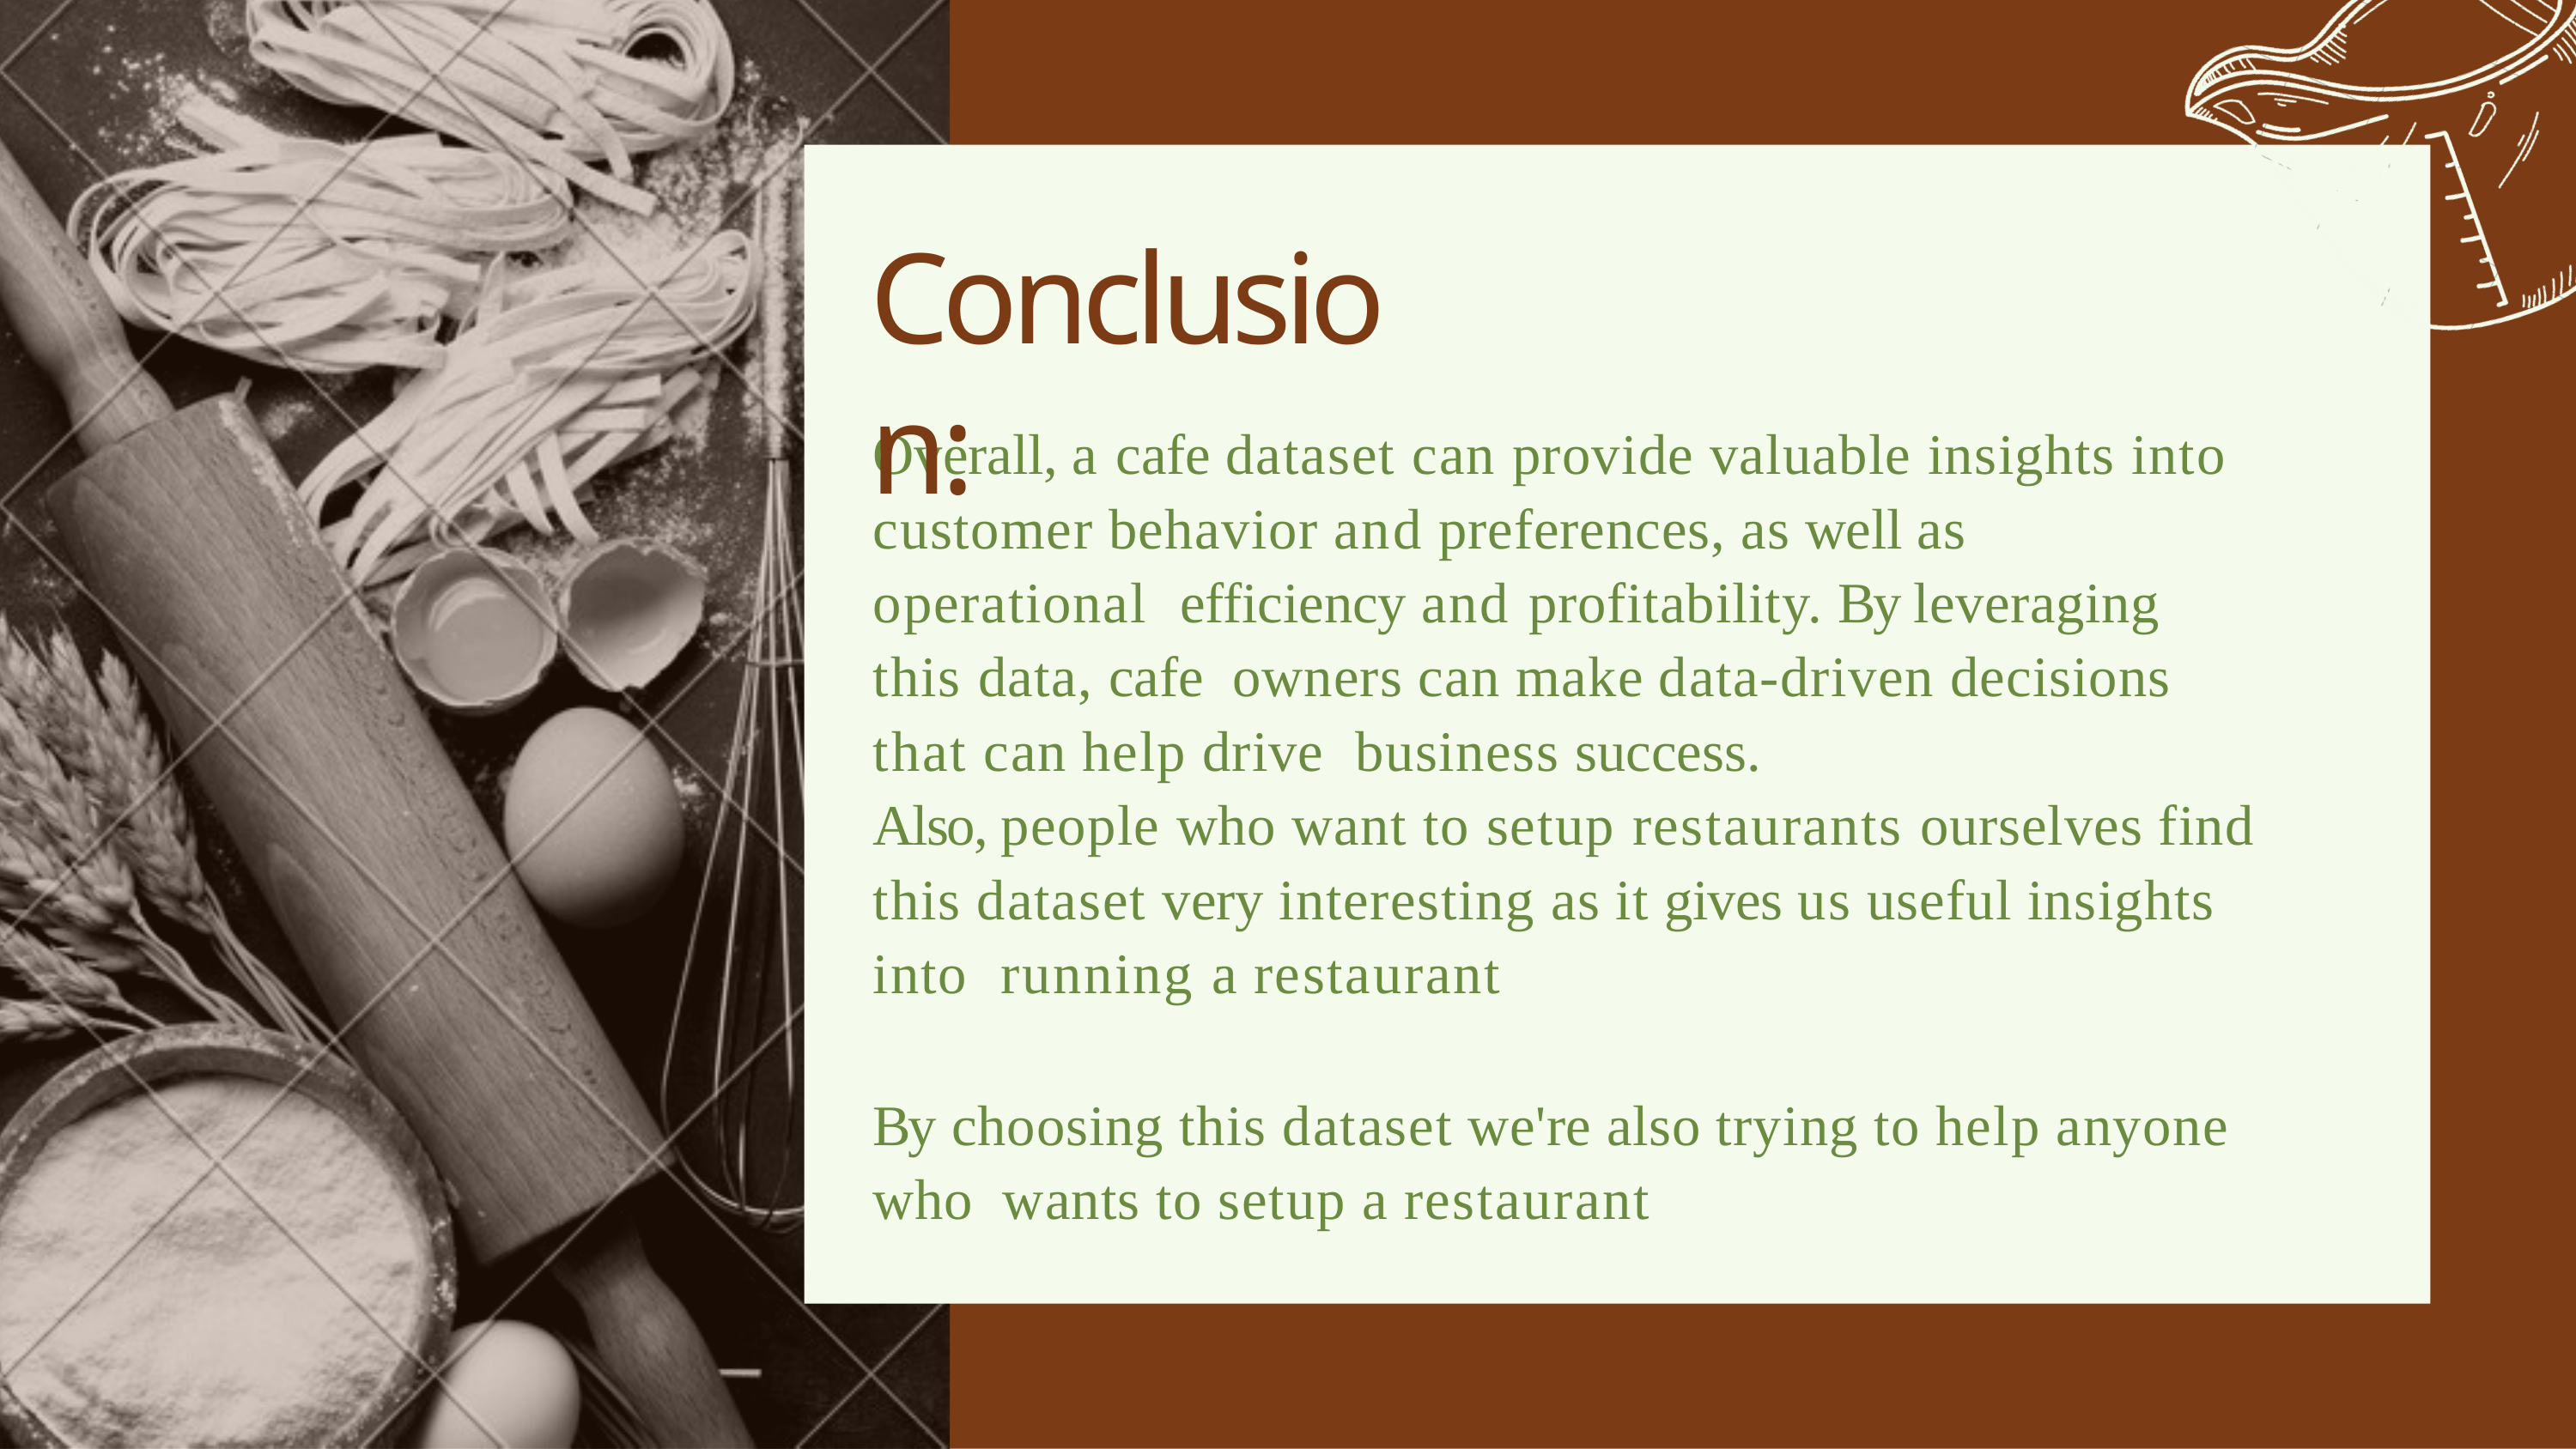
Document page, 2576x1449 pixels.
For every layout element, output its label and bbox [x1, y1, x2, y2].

text_box [2433, 0, 2576, 556]
text_box [0, 0, 2431, 1449]
